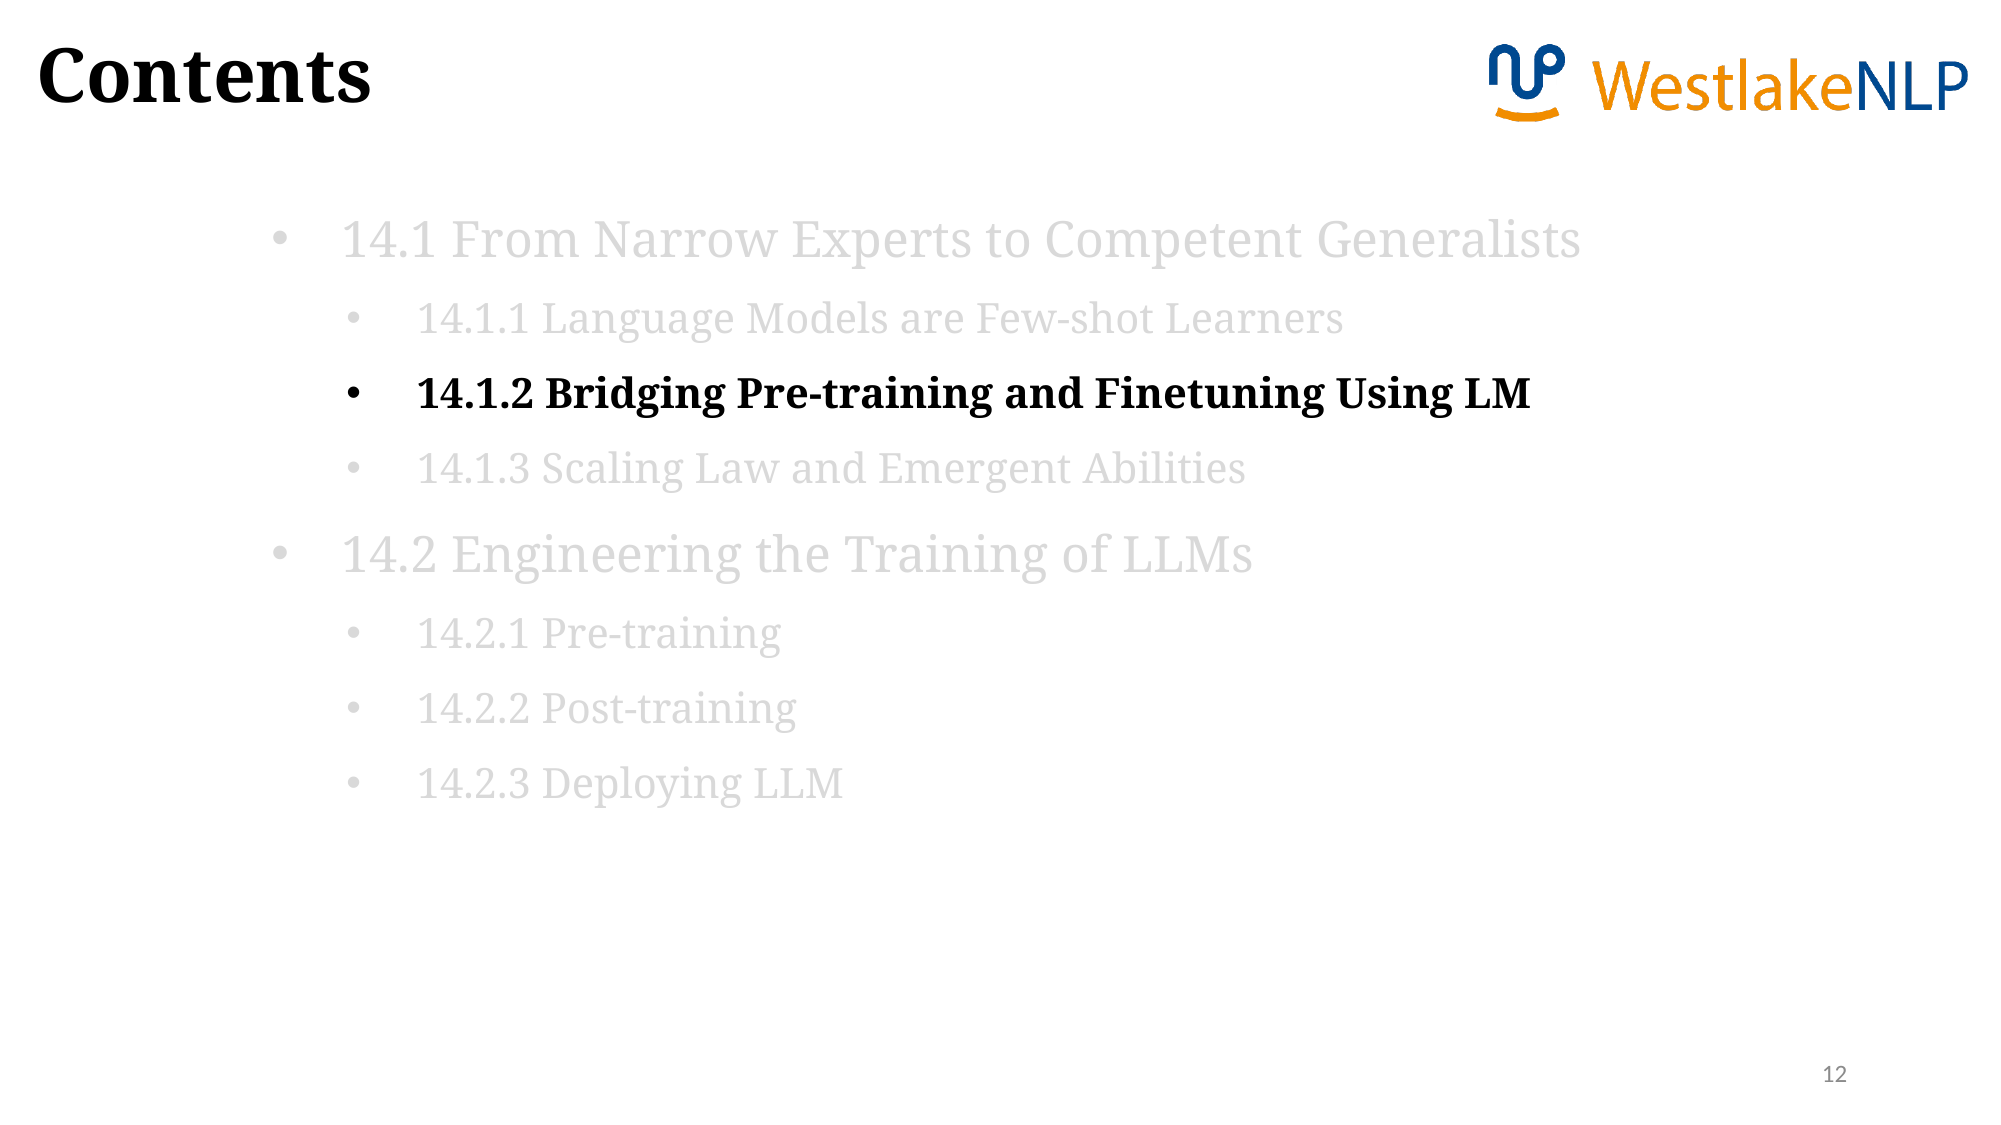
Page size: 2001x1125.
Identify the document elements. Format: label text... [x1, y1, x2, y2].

picture [1459, 0, 2000, 170]
text_box 14.1 From Narrow Experts to Competent Generalists 14.1.1 Language Models are Few-shot Learners 14.1.2 Bridging Pre-training and Finetuning Using LM 14.1.3 Scaling Law and Emergent Abilities 14.2 Engineering the Training of LLMs 14.2.1 Pre-training 14.2.2 Post-training 14.2.3 Deploying LLM [256, 169, 1811, 815]
text_box Contents [22, 19, 523, 125]
slide_number 12 [1412, 1042, 1863, 1103]
